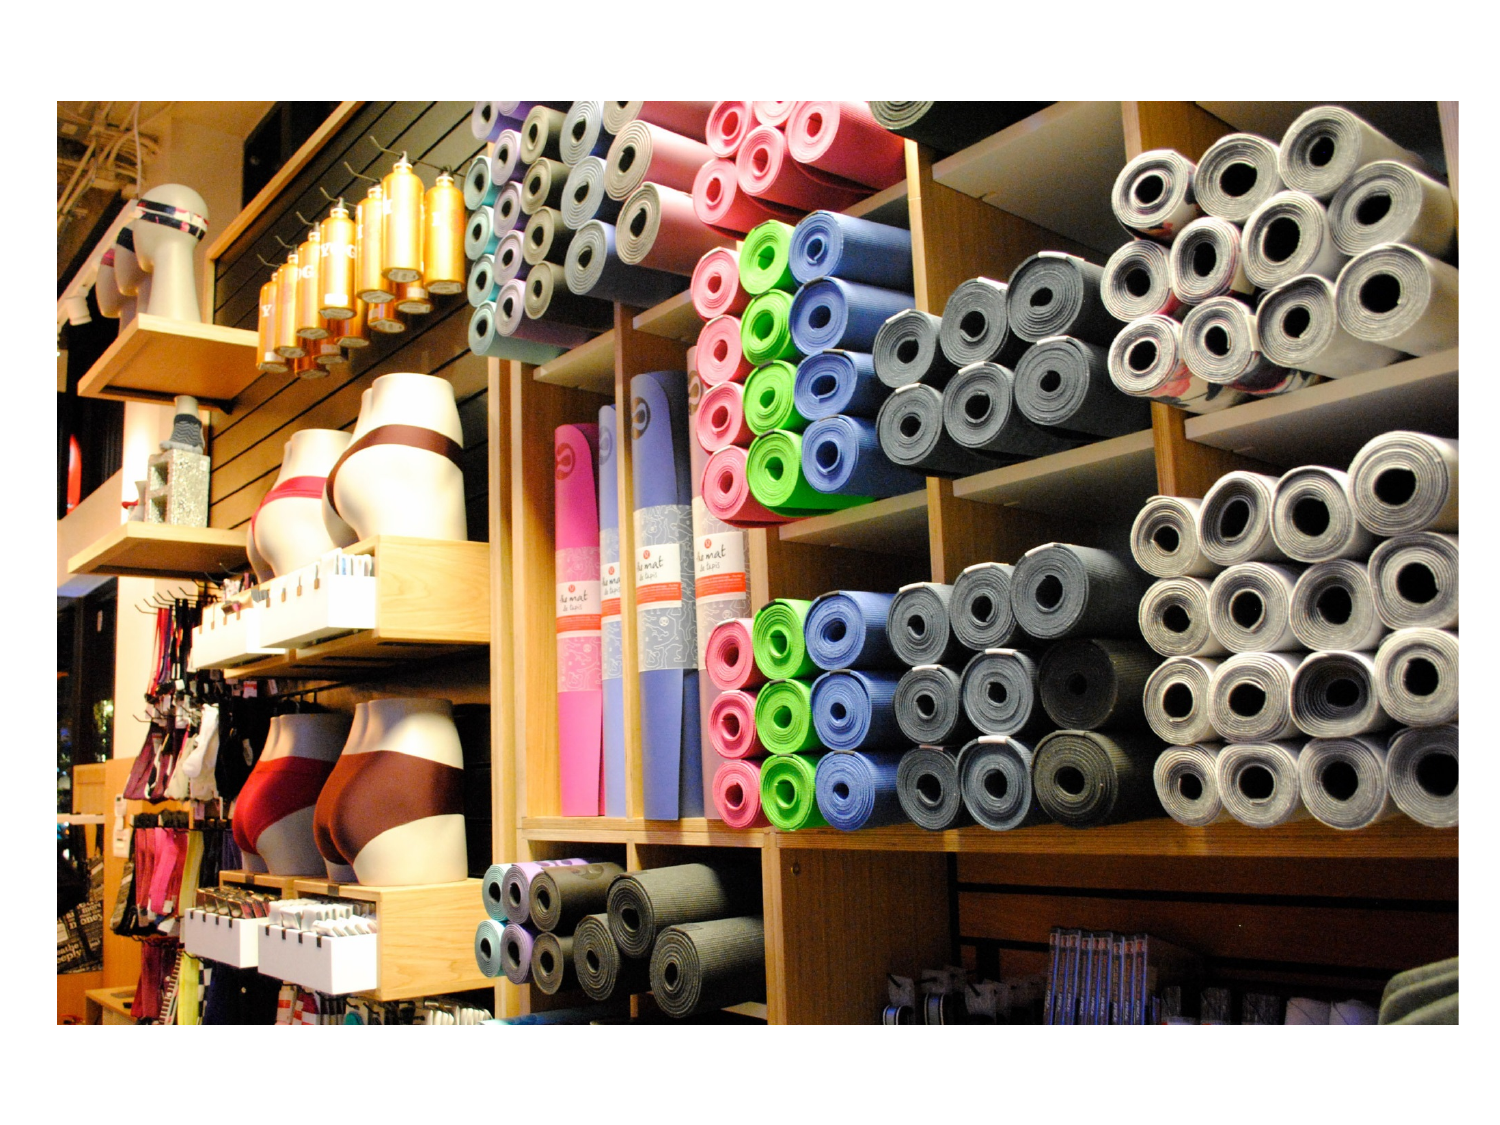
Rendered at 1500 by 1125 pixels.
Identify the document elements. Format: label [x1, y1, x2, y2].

picture [56, 101, 1459, 1026]
